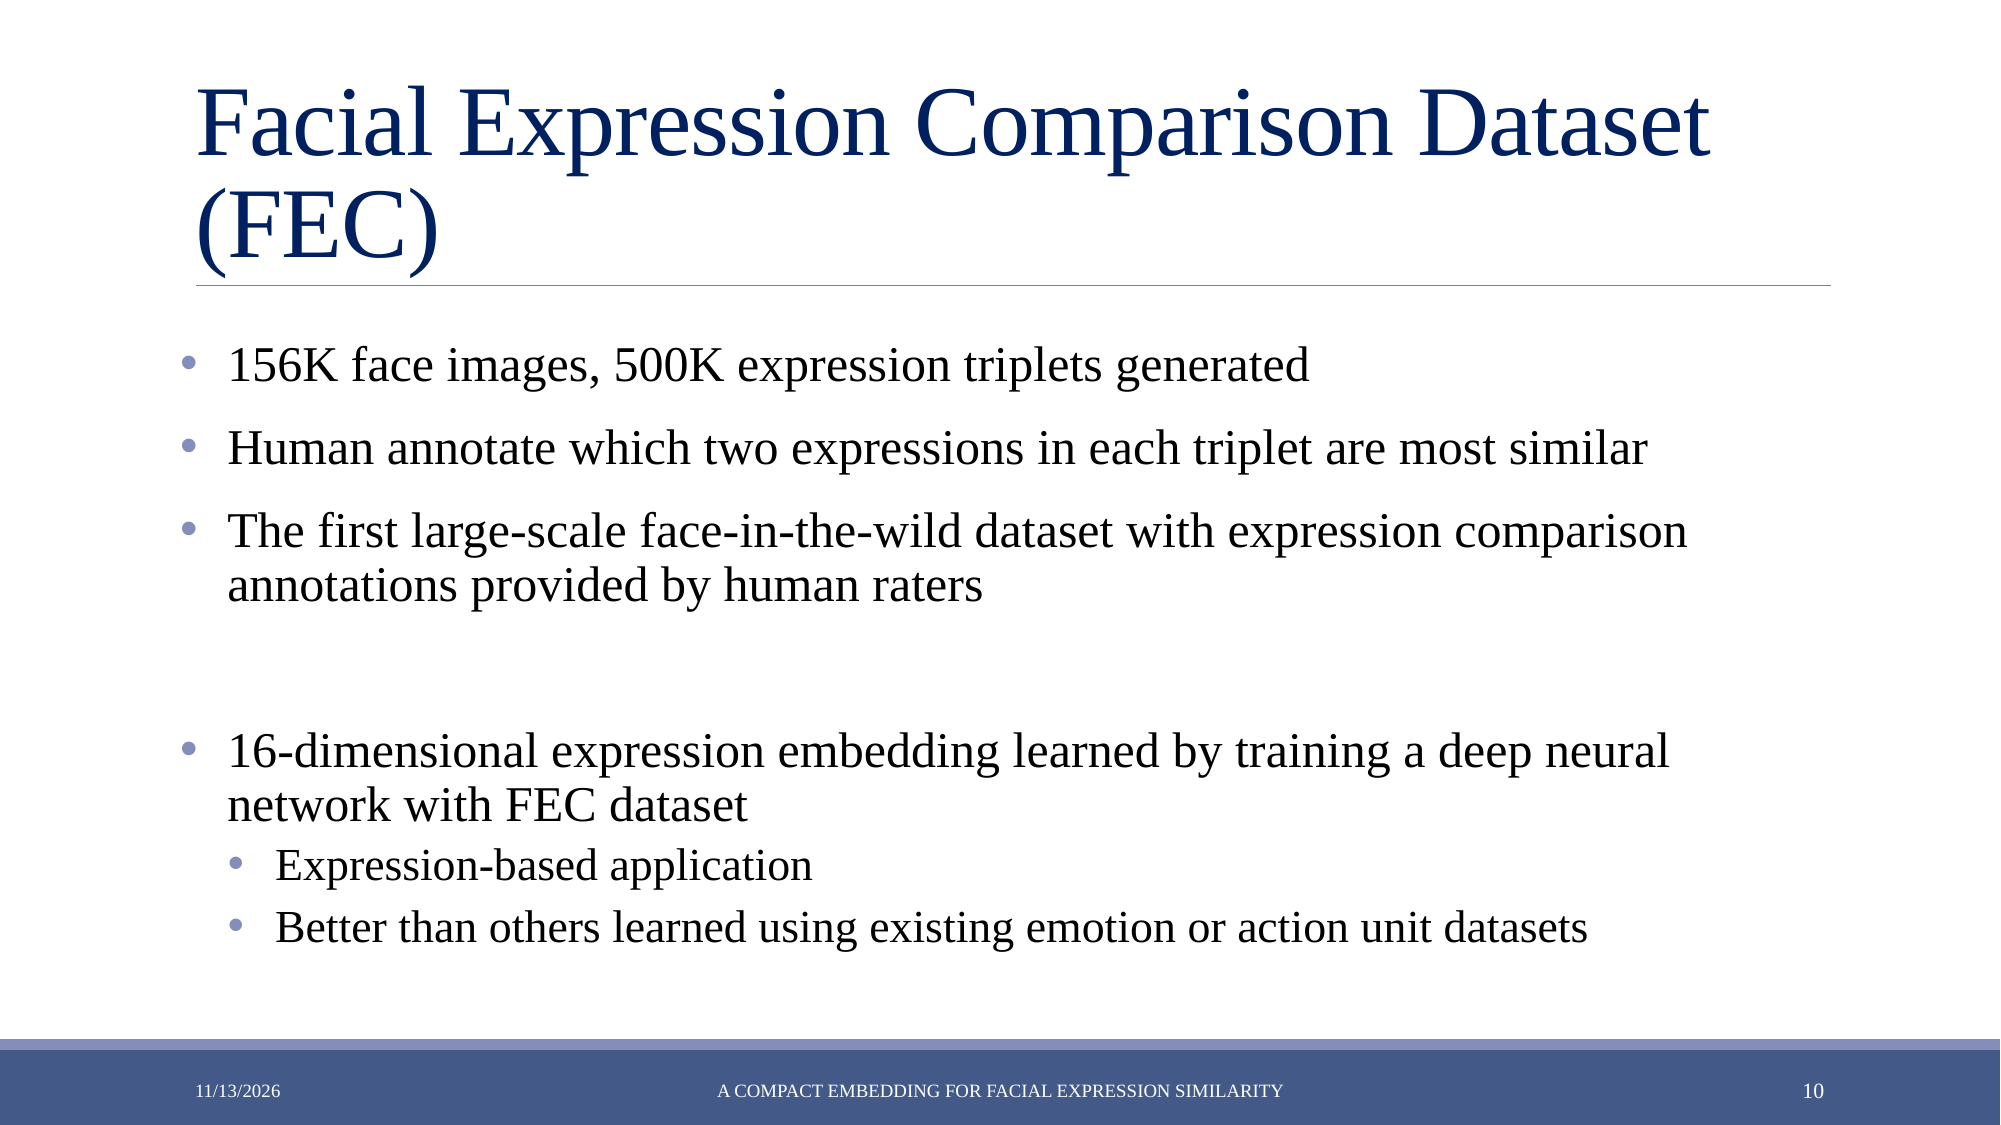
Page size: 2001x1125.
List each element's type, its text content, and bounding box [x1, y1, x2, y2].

slide_number 9 [1624, 1059, 1840, 1120]
list 156K face images, 500K expression triplets generated Human annotate which two expressions in each triplet are most similar The first large-scale face-in-the-wild dataset with expression comparison annotations provided by human raters 16-dimensional expression embedding learned by training a deep neural network with FEC dataset Expression-based application Better than others learned using existing emotion or action unit datasets [180, 330, 1830, 963]
title Facial Expression Comparison Dataset (FEC) [180, 47, 1830, 285]
footer A Compact Embedding for Facial Expression Similarity [604, 1059, 1396, 1120]
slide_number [180, 1059, 586, 1120]
